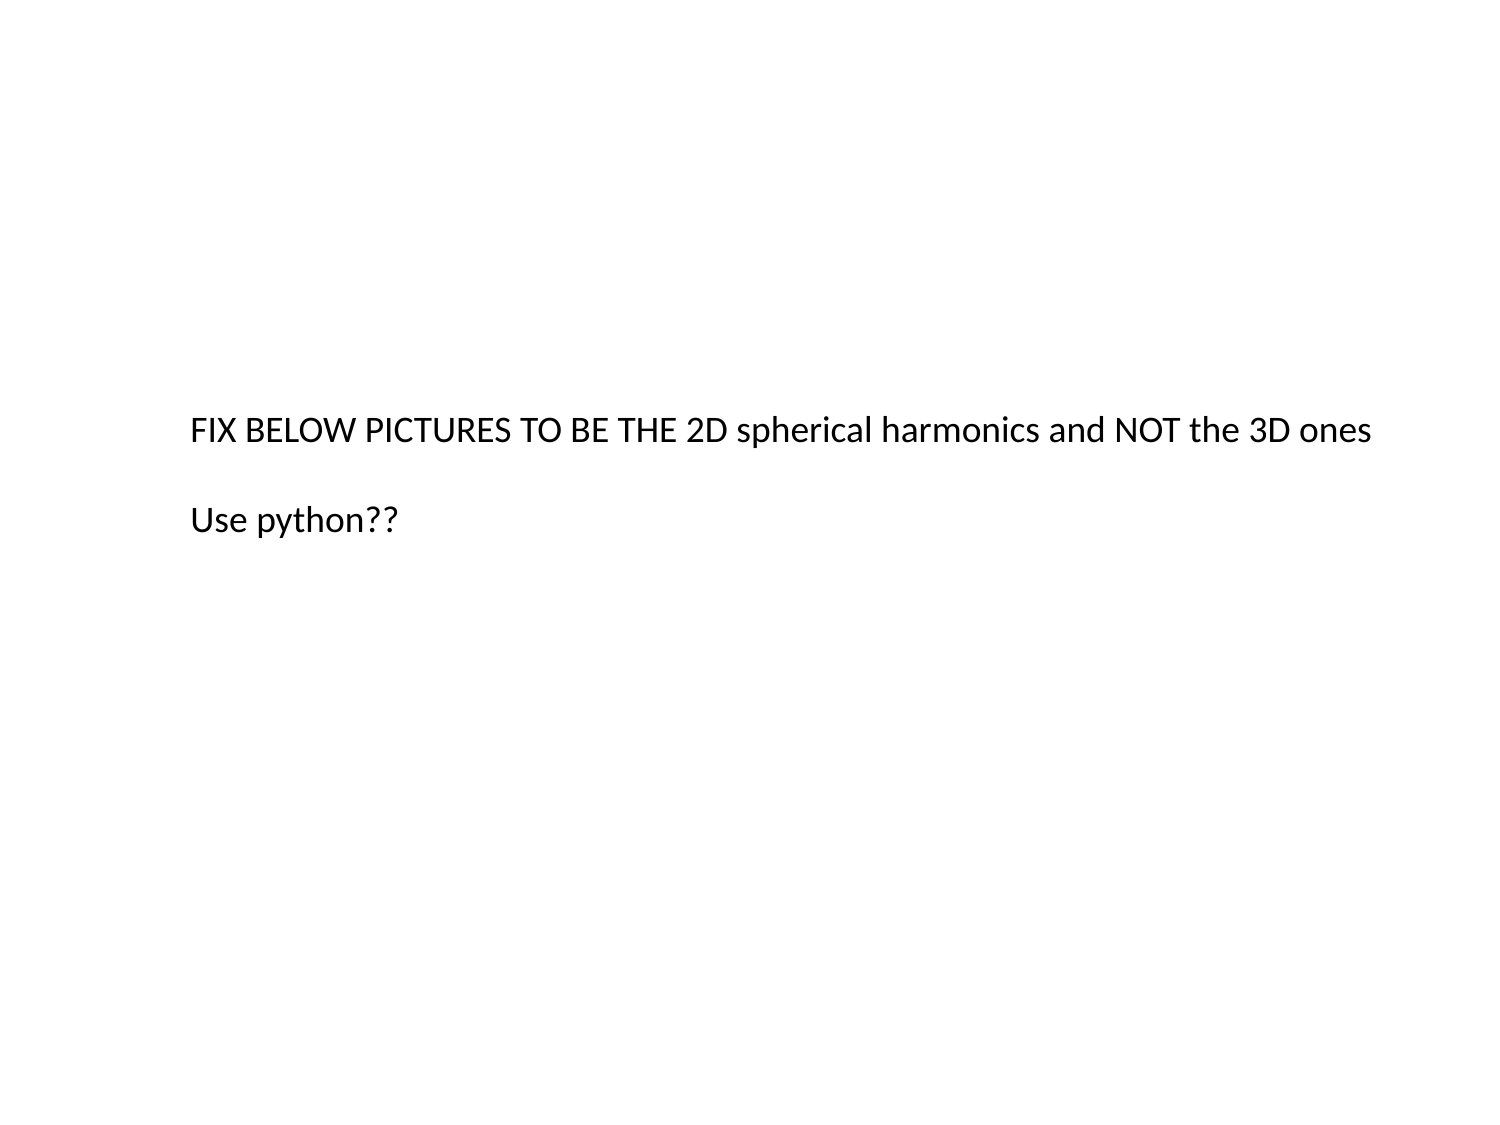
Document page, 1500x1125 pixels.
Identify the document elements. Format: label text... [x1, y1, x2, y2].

text_box FIX BELOW PICTURES TO BE THE 2D spherical harmonics and NOT the 3D ones Use python?? [175, 398, 1389, 548]
